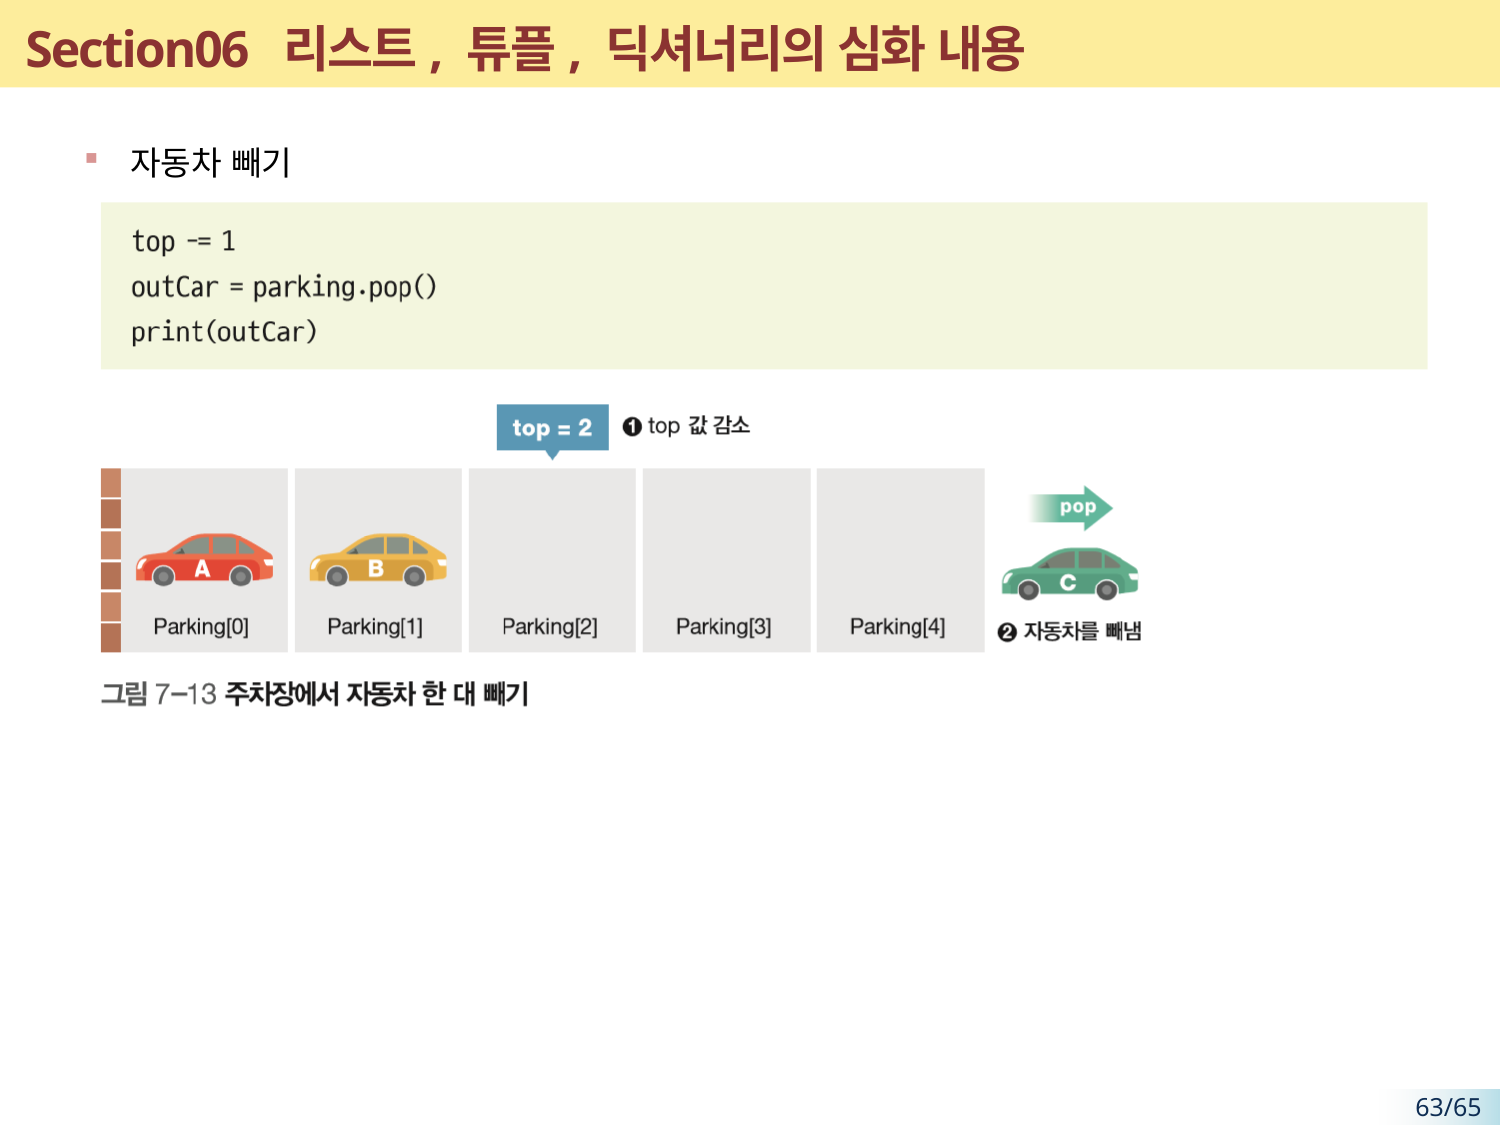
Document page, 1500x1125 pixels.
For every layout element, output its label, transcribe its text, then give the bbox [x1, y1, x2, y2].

picture [93, 200, 1430, 713]
list 자동차 빼기 [10, 126, 1481, 1057]
title Section06 리스트, 튜플, 딕셔너리의 심화 내용 [10, 8, 1288, 87]
